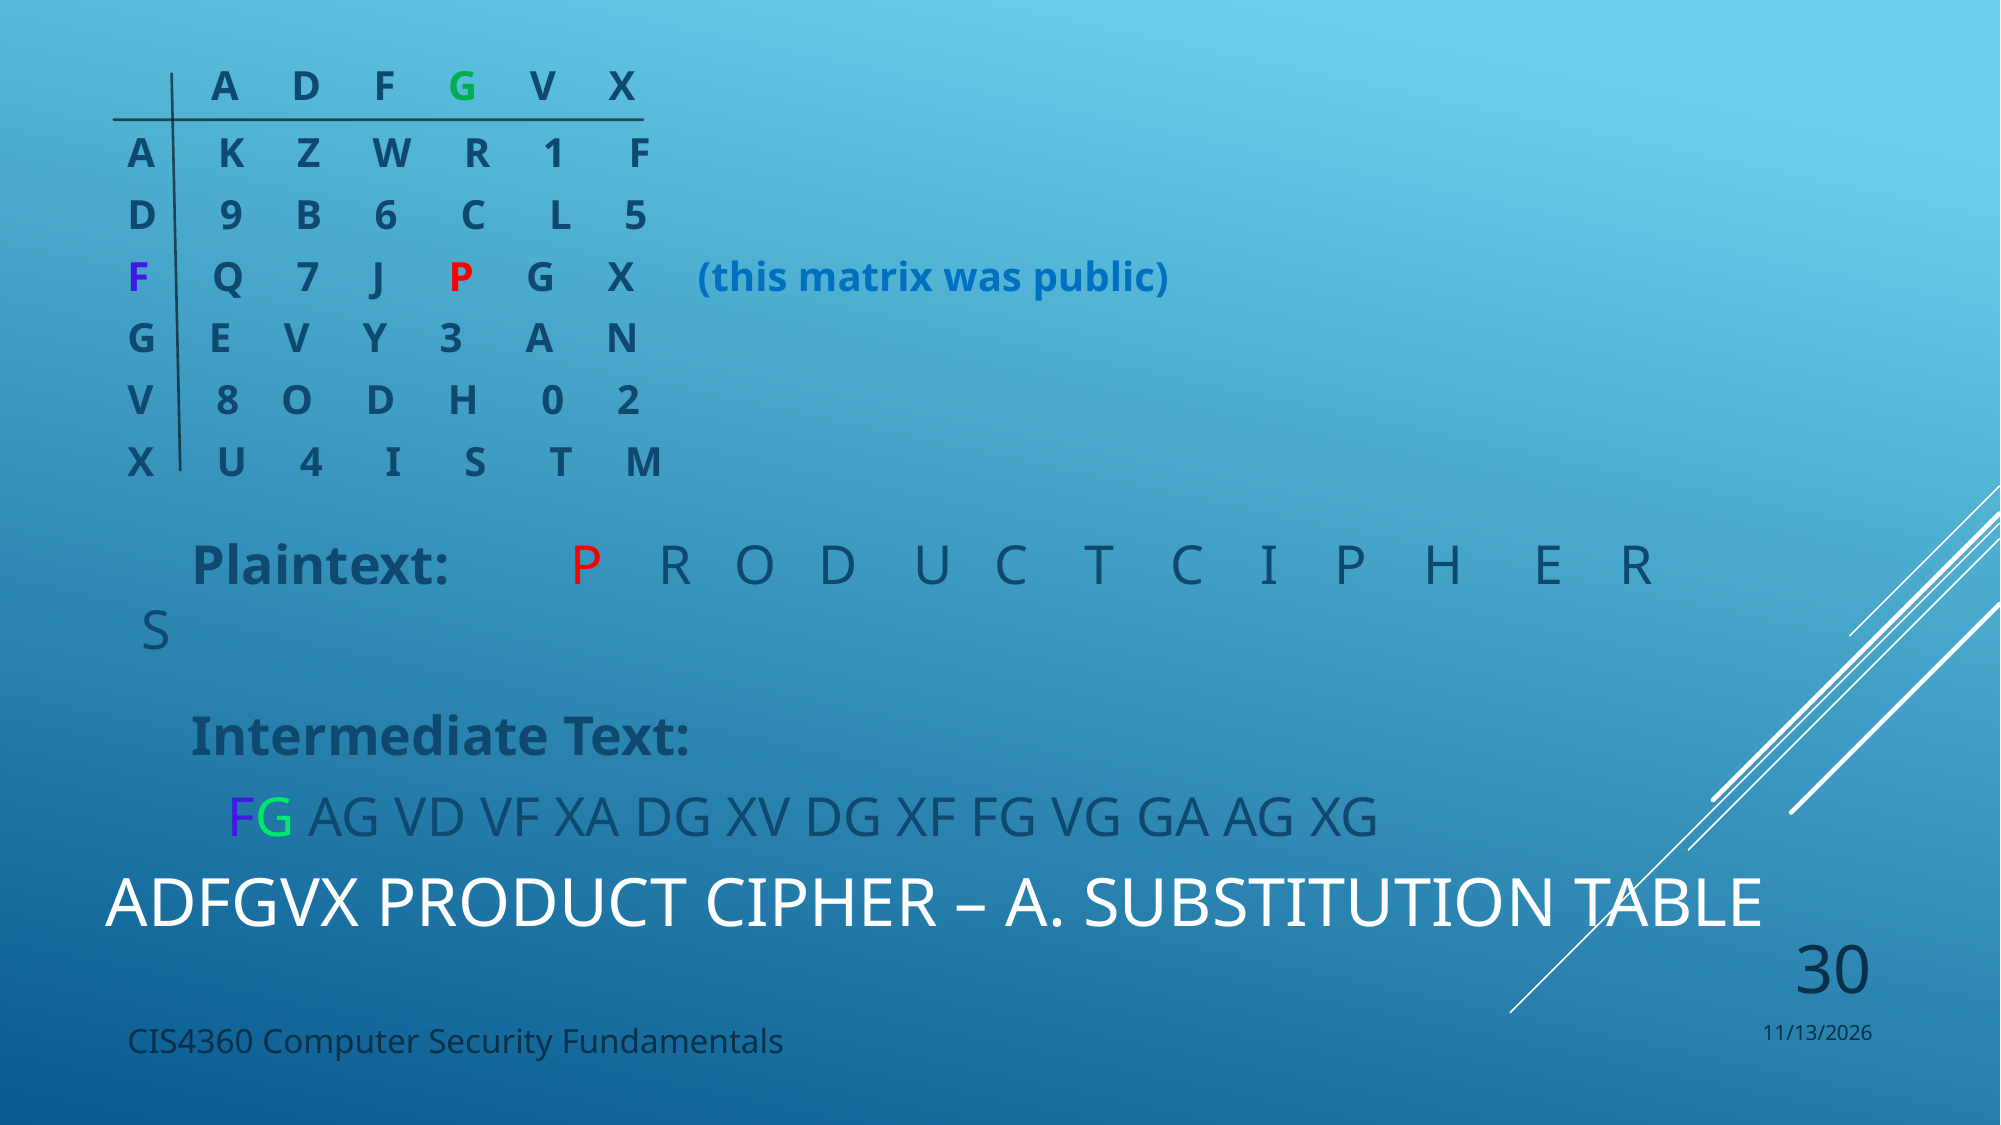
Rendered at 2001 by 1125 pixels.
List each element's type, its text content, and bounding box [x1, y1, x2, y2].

list A D F G V X A K Z W R 1 F D 9 B 6 C L 5 F Q 7 J P G X (this matrix was public) G E V Y 3 A N V 8 O D H 0 2 X U 4 I S T M Plaintext: P R O D U C T C I P H E R S Intermediate Text: FG AG VD VF XA DG XV DG XF FG VG GA AG XG [112, 53, 1700, 857]
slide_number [1624, 1012, 1888, 1073]
slide_number 30 [1700, 915, 1888, 1025]
title ADFGVX Product Cipher – a. substitution table [90, 775, 1959, 1024]
footer CIS4360 Computer Security Fundamentals [112, 1012, 1350, 1073]
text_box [171, 73, 181, 471]
